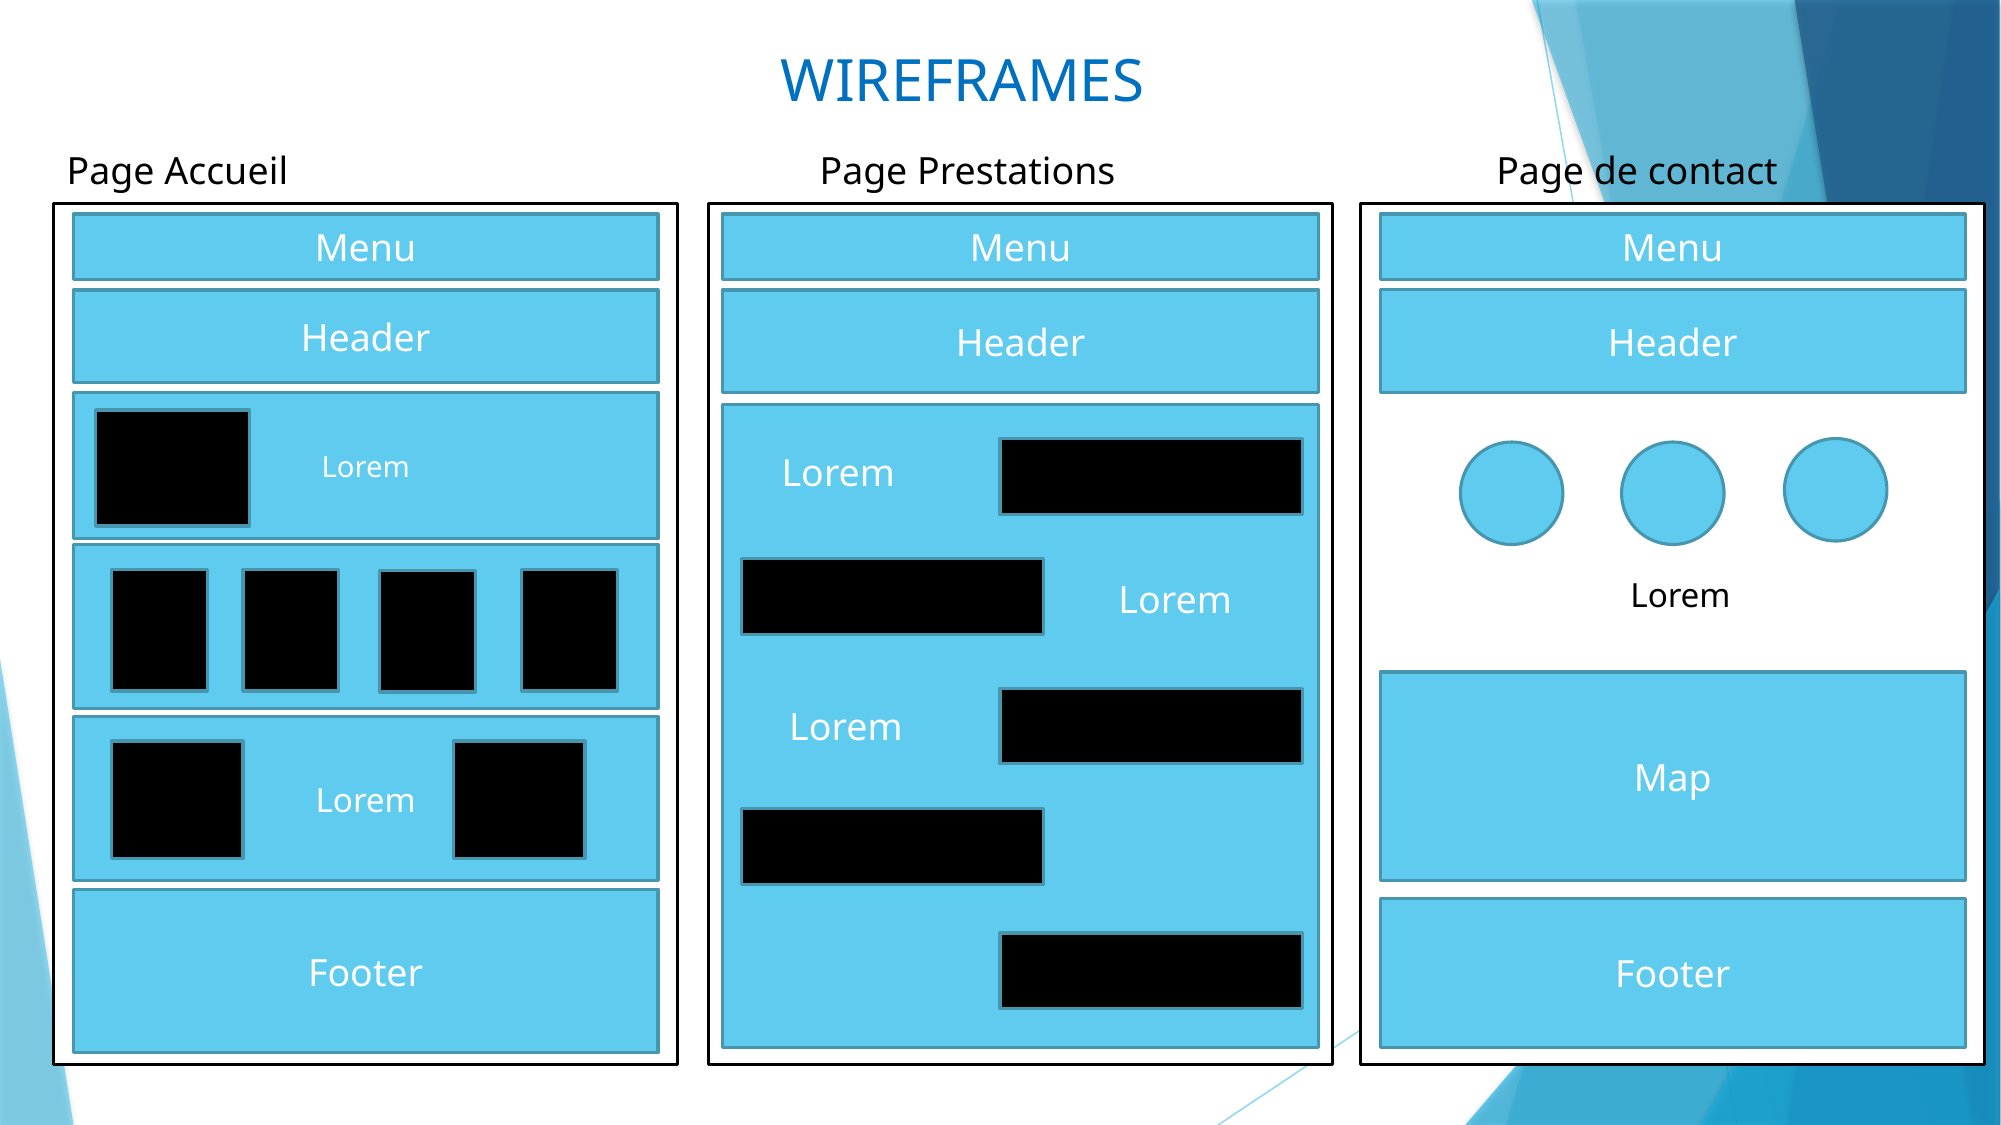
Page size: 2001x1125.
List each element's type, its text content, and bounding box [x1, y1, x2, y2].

text_box [707, 202, 1334, 1066]
text_box Menu [1379, 212, 1967, 281]
text_box Page de contact [1481, 139, 1793, 200]
text_box [721, 403, 1320, 1049]
text_box Page Accueil [51, 139, 304, 200]
text_box [998, 437, 1304, 516]
text_box [94, 408, 251, 528]
text_box [1782, 436, 1889, 543]
text_box Header [72, 288, 660, 384]
text_box Lorem [72, 715, 660, 882]
text_box Lorem [1433, 568, 1928, 621]
text_box Header [1379, 288, 1967, 394]
text_box [740, 807, 1045, 886]
text_box [998, 931, 1304, 1010]
text_box [740, 557, 1045, 636]
text_box Lorem [1070, 561, 1280, 636]
text_box WIREFRAMES [766, 35, 1170, 121]
text_box Menu [72, 212, 660, 281]
text_box Footer [1379, 897, 1967, 1049]
text_box [72, 543, 660, 710]
text_box [110, 739, 245, 860]
text_box Lorem [740, 437, 937, 507]
text_box [1620, 440, 1726, 547]
text_box Map [1379, 670, 1967, 882]
text_box [110, 568, 209, 693]
text_box Footer [72, 888, 660, 1054]
text_box [1458, 440, 1565, 547]
text_box [520, 568, 619, 693]
text_box [998, 687, 1304, 765]
text_box [378, 569, 477, 694]
text_box [1359, 202, 1986, 1066]
text_box [452, 739, 587, 860]
text_box [241, 568, 340, 693]
text_box [52, 202, 679, 1066]
text_box Lorem [72, 391, 660, 540]
text_box Page Prestations [804, 139, 1131, 200]
text_box Menu [721, 212, 1320, 281]
text_box Header [721, 288, 1320, 394]
text_box Lorem [755, 689, 937, 762]
